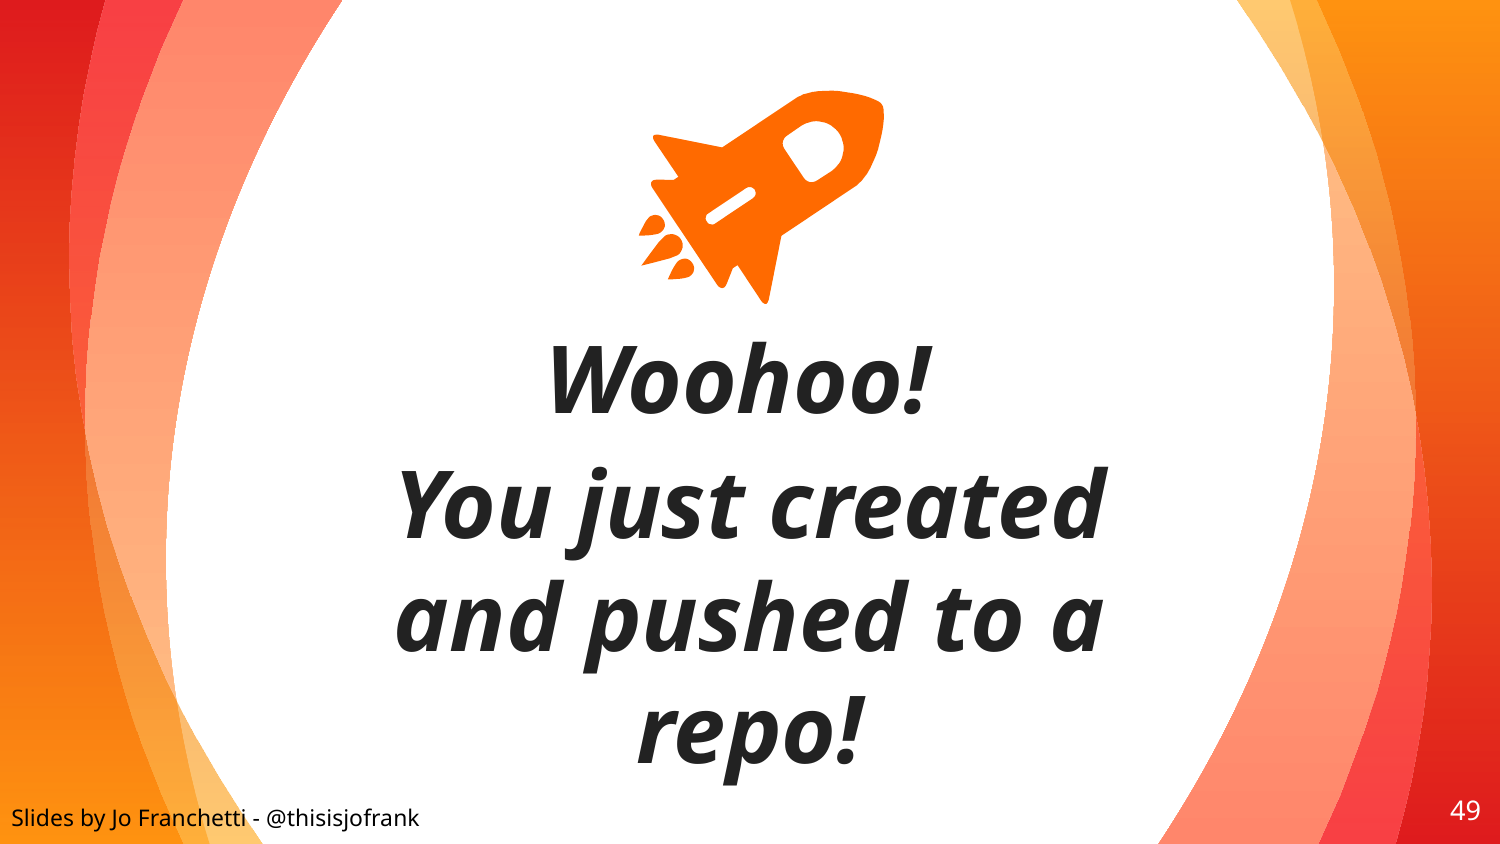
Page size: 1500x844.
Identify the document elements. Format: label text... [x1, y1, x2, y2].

list Woohoo! You just created and pushed to a repo! [334, 319, 1166, 742]
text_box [644, 76, 870, 301]
text_box [625, 61, 889, 285]
slide_number 49 [1391, 779, 1482, 844]
